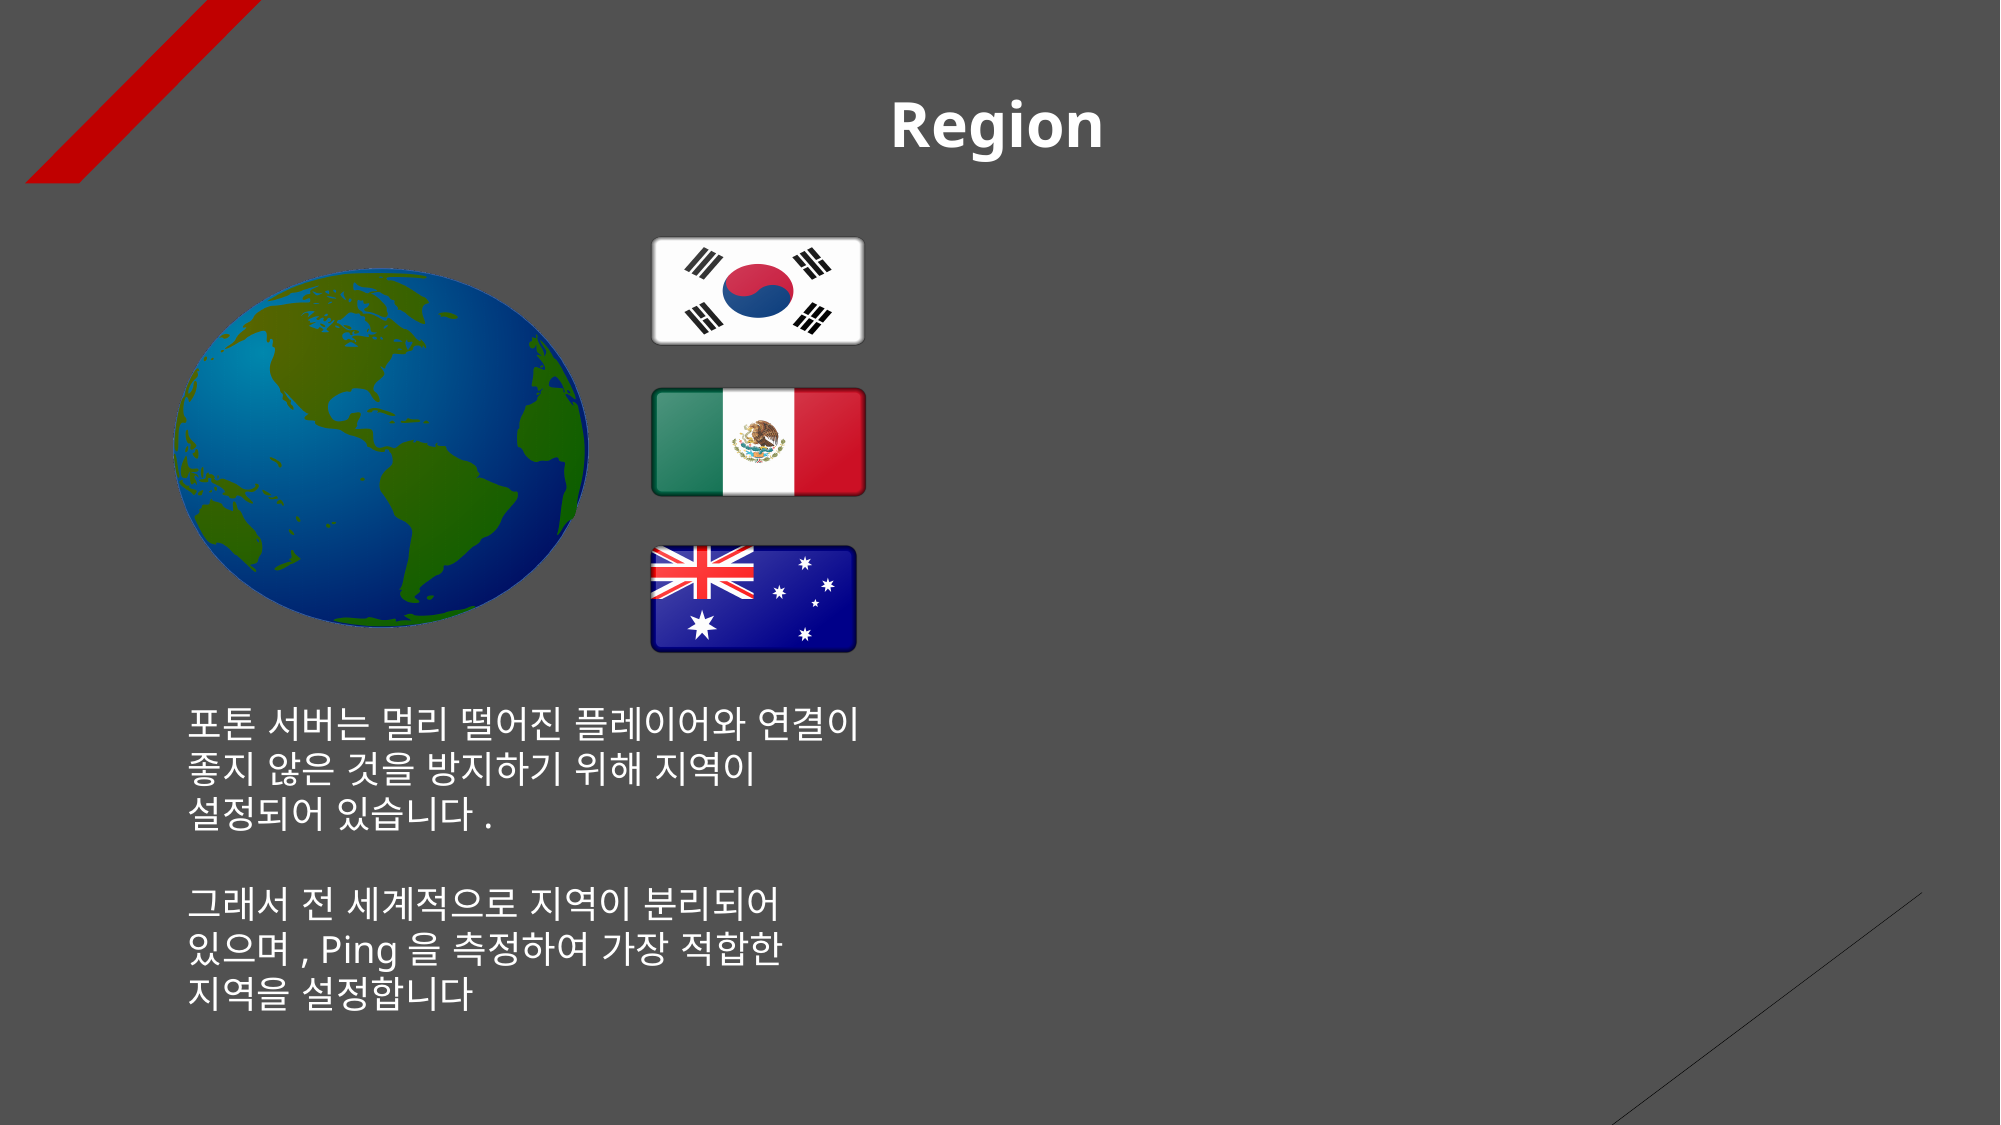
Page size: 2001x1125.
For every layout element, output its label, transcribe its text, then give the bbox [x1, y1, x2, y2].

picture [173, 268, 589, 628]
text_box 포톤 서버는 멀리 떨어진 플레이어와 연결이 좋지 않은 것을 방지하기 위해 지역이 설정되어 있습니다. 그래서 전 세계적으로 지역이 분리되어 있으며, Ping을 측정하여 가장 적합한 지역을 설정합니다 [173, 693, 877, 1024]
picture [630, 535, 877, 663]
text_box Region [875, 77, 1127, 168]
picture [630, 226, 886, 356]
picture [630, 377, 887, 507]
